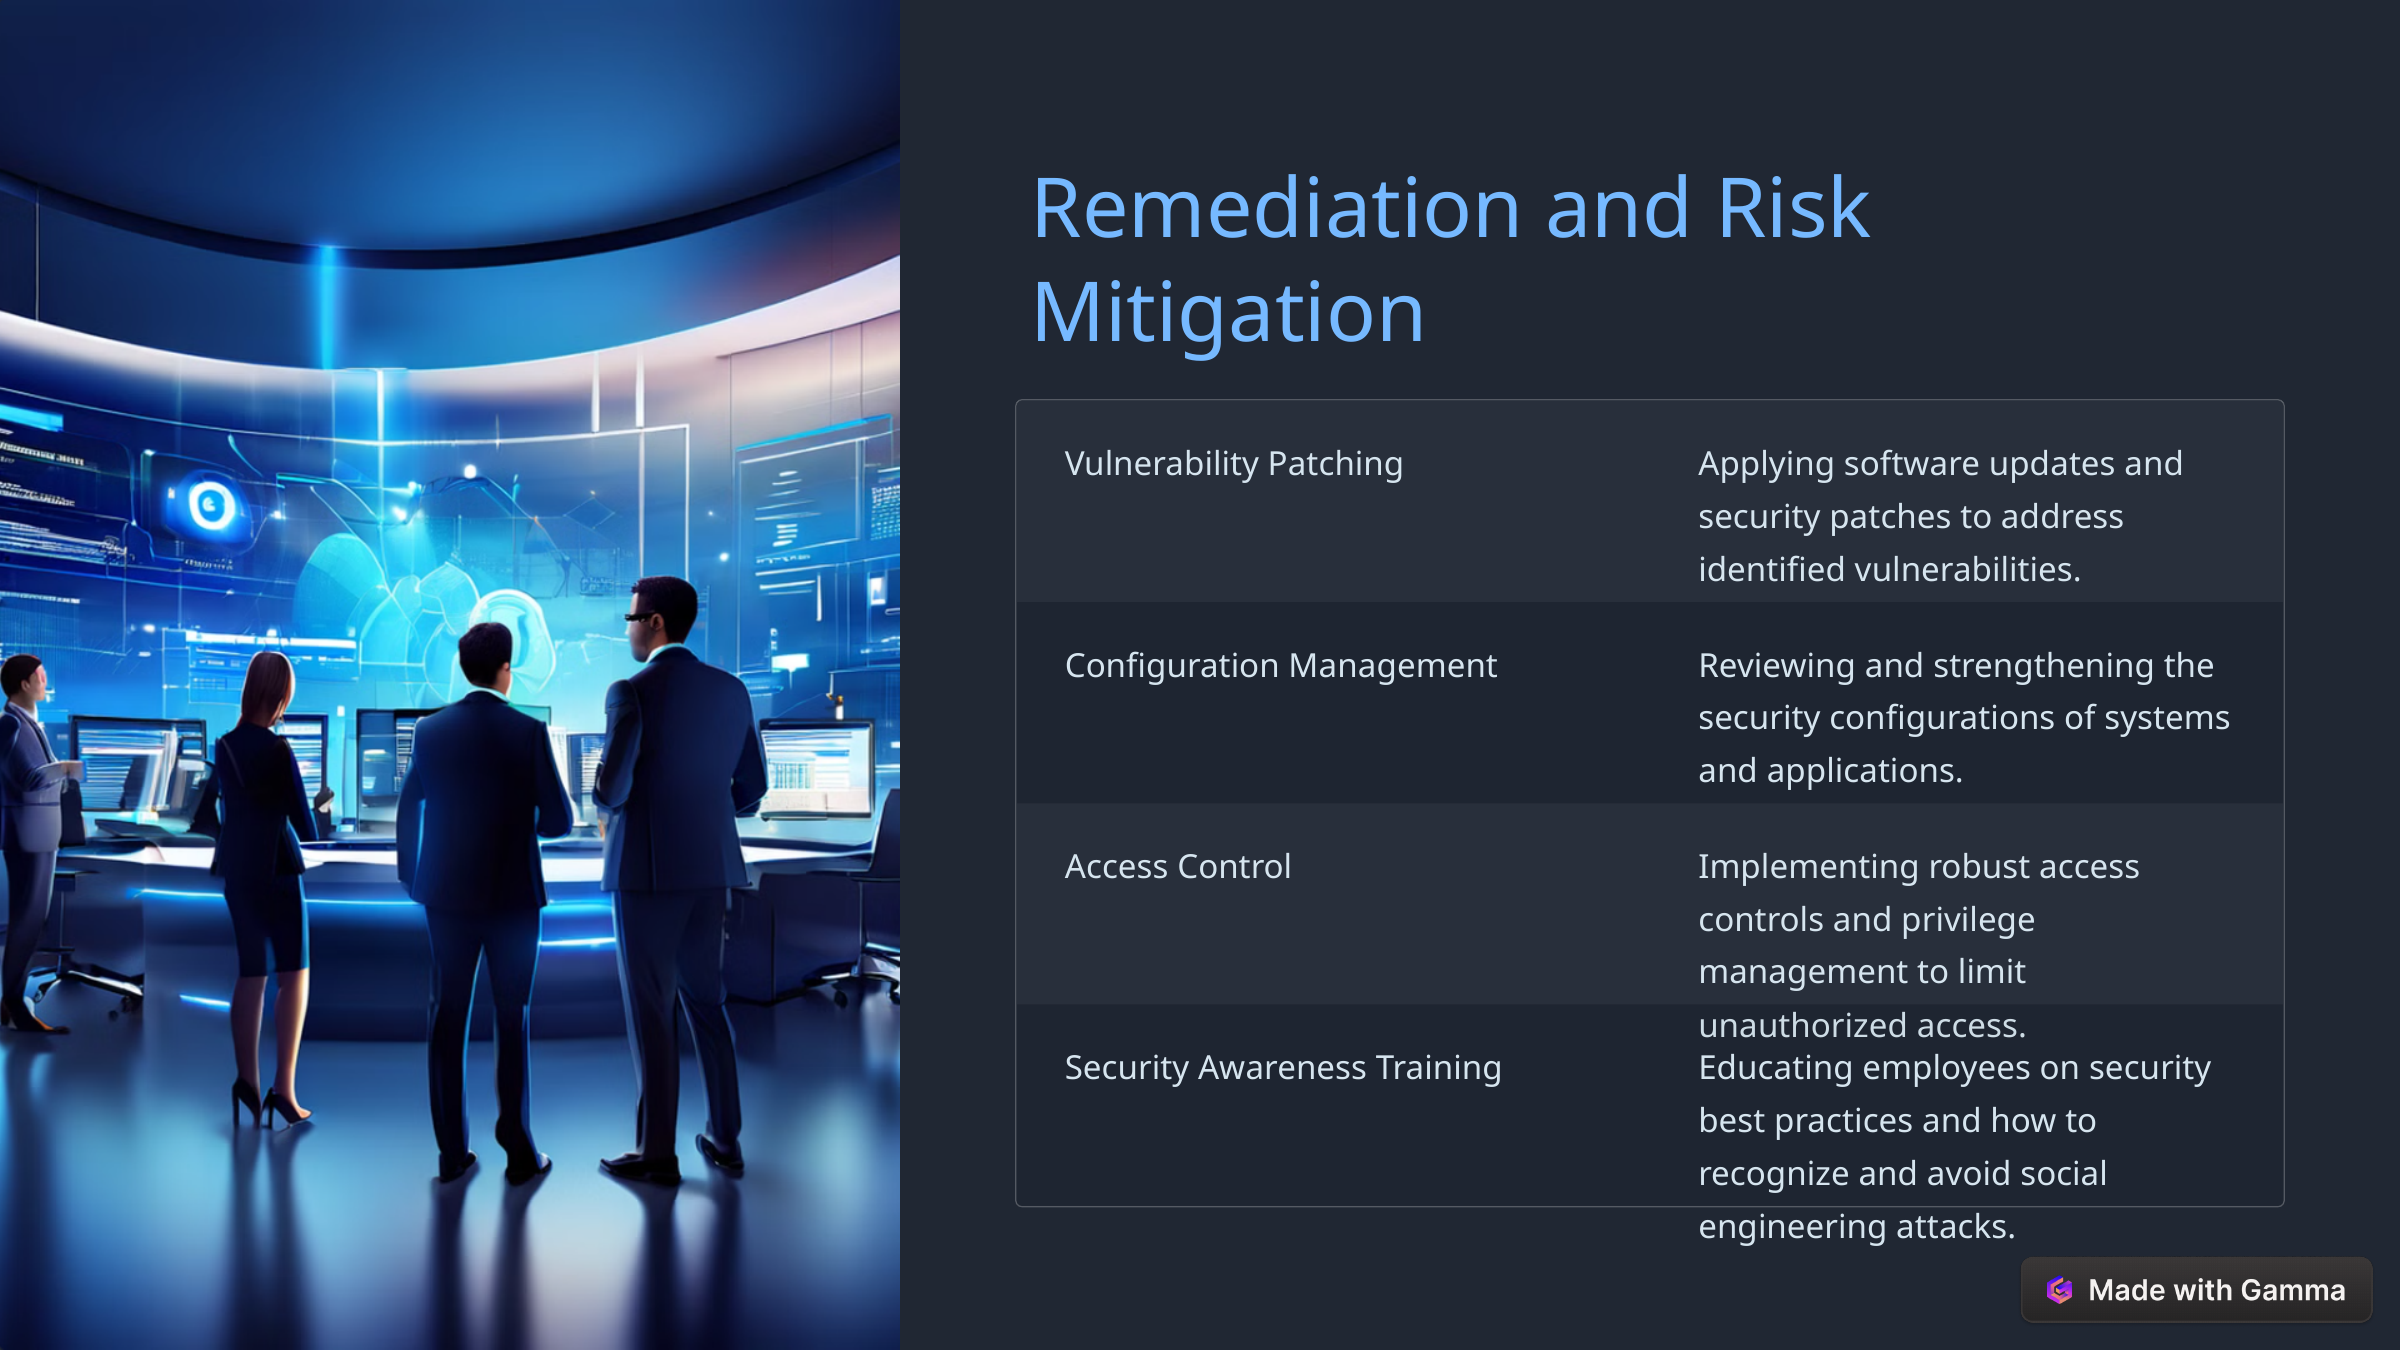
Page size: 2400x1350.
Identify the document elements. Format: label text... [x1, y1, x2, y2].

text_box Implementing robust access controls and privilege management to limit unauthorized access. [1683, 824, 2250, 984]
picture [2008, 1244, 2385, 1335]
text_box Vulnerability Patching [1050, 422, 1617, 476]
text_box [1017, 602, 2283, 803]
text_box [1017, 1004, 2283, 1206]
text_box Applying software updates and security patches to address identified vulnerabilities. [1683, 422, 2250, 582]
text_box Configuration Management [1050, 623, 1617, 677]
text_box Educating employees on security best practices and how to recognize and avoid social engineering attacks. [1683, 1025, 2250, 1185]
picture [0, 0, 900, 1350]
text_box Remediation and Risk Mitigation [1015, 143, 2285, 351]
text_box [1017, 803, 2283, 1004]
text_box Access Control [1050, 824, 1617, 878]
text_box Security Awareness Training [1050, 1025, 1617, 1079]
text_box [1017, 401, 2283, 602]
text_box Reviewing and strengthening the security configurations of systems and applications. [1683, 623, 2250, 783]
text_box [900, 0, 2400, 1350]
